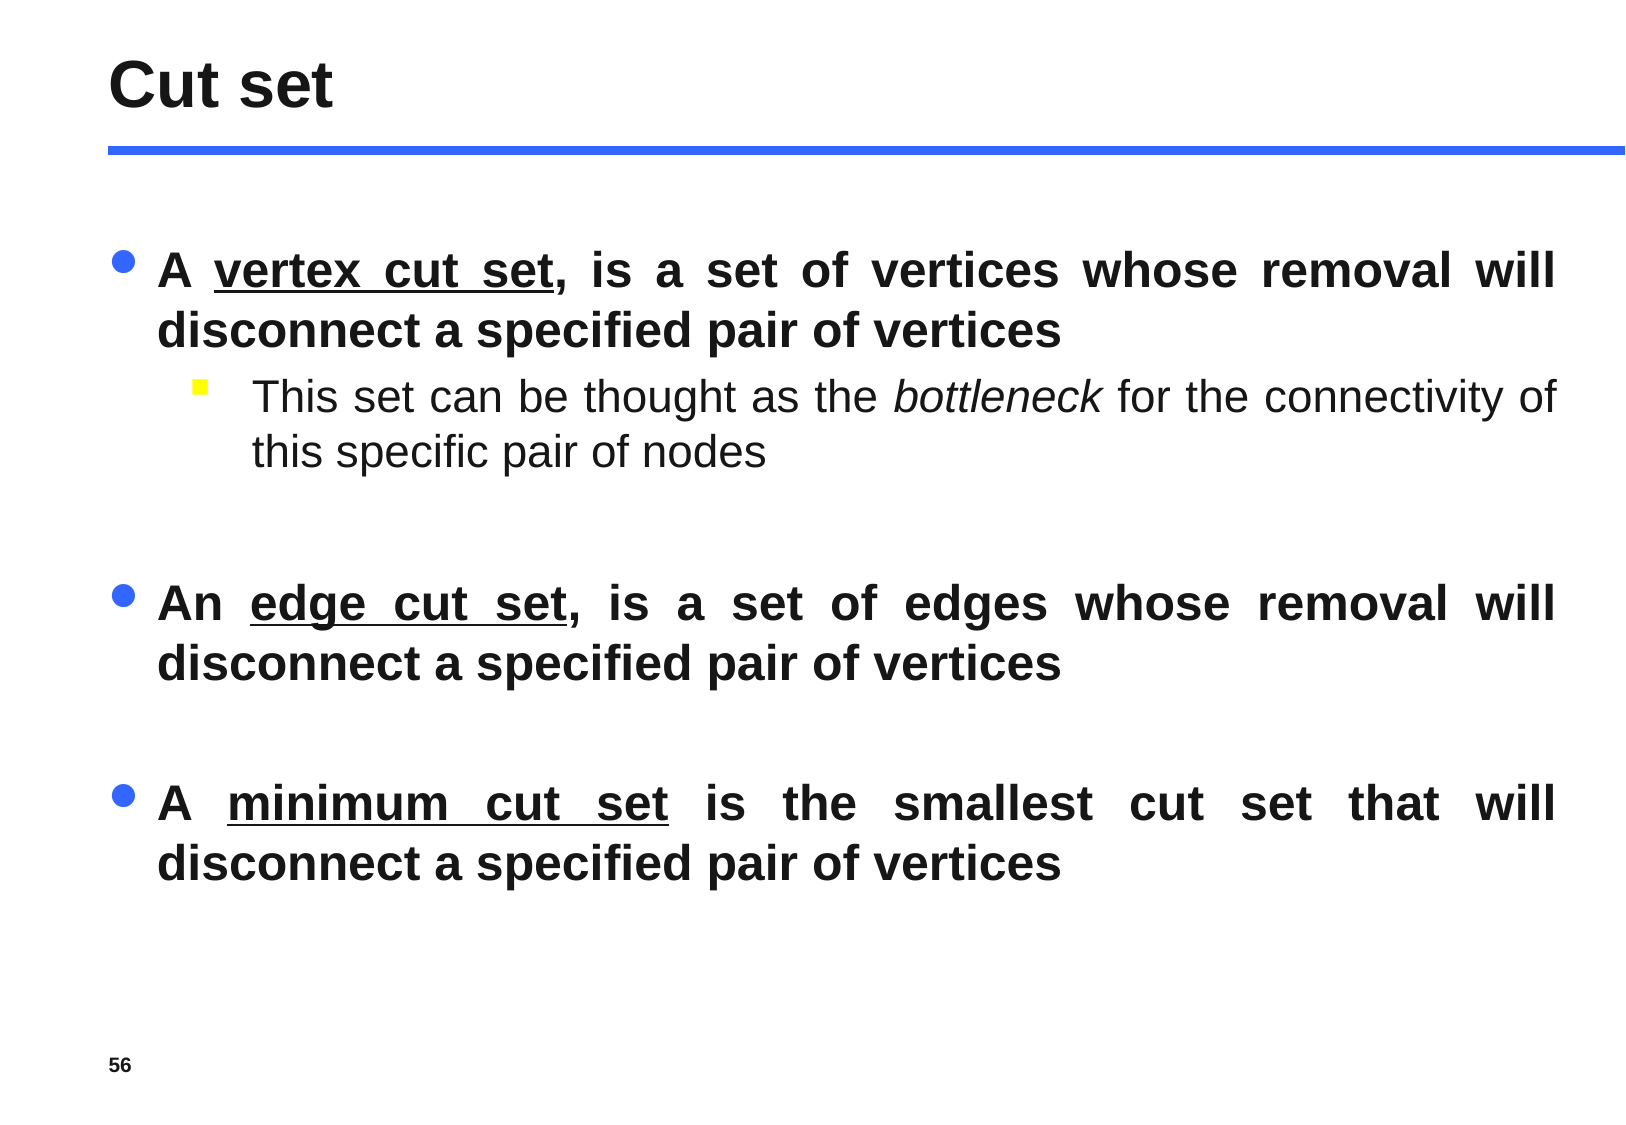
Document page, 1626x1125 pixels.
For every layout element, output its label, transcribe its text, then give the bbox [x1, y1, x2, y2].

title Cut set [108, 30, 1558, 131]
list A vertex cut set, is a set of vertices whose removal will disconnect a specified pair of vertices This set can be thought as the bottleneck for the connectivity of this specific pair of nodes An edge cut set, is a set of edges whose removal will disconnect a specified pair of vertices A minimum cut set is the smallest cut set that will disconnect a specified pair of vertices [108, 236, 1558, 975]
slide_number 56 [108, 1051, 188, 1077]
